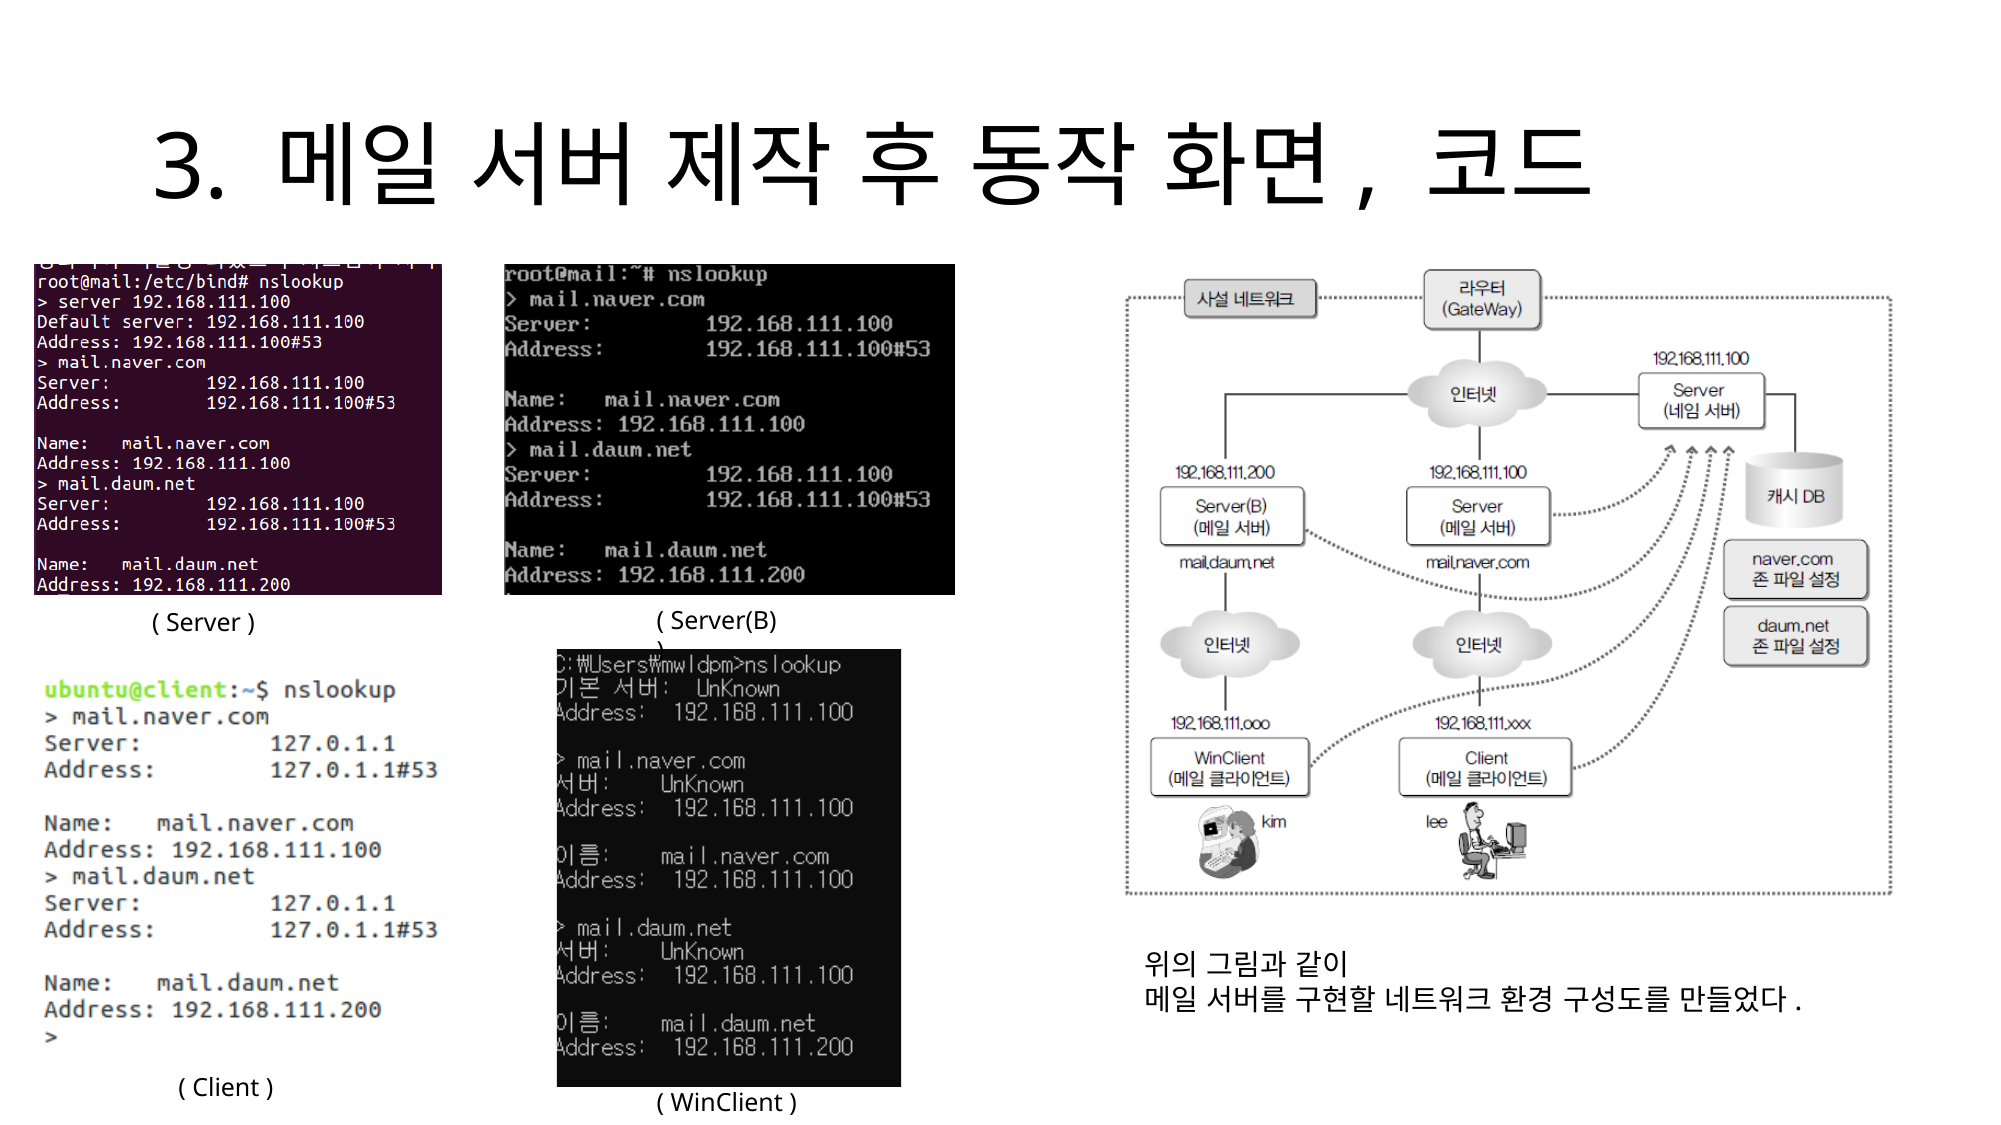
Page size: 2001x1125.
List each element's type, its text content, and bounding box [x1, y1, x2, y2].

picture [504, 264, 955, 595]
text_box ( WinClient ) [641, 1087, 819, 1125]
text_box ( Client ) [163, 1064, 313, 1109]
picture [34, 264, 442, 595]
text_box ( Server ) [137, 599, 287, 644]
picture [43, 676, 461, 1060]
text_box 위의 그림과 같이 메일 서버를 구현할 네트워크 환경 구성도를 만들었다. [1129, 938, 1981, 1024]
text_box ( Server(B) ) [641, 596, 802, 648]
title 3. 메일 서버 제작 후 동작 화면, 코드 [137, 59, 1863, 278]
picture [556, 648, 902, 1087]
picture [1116, 264, 1896, 899]
